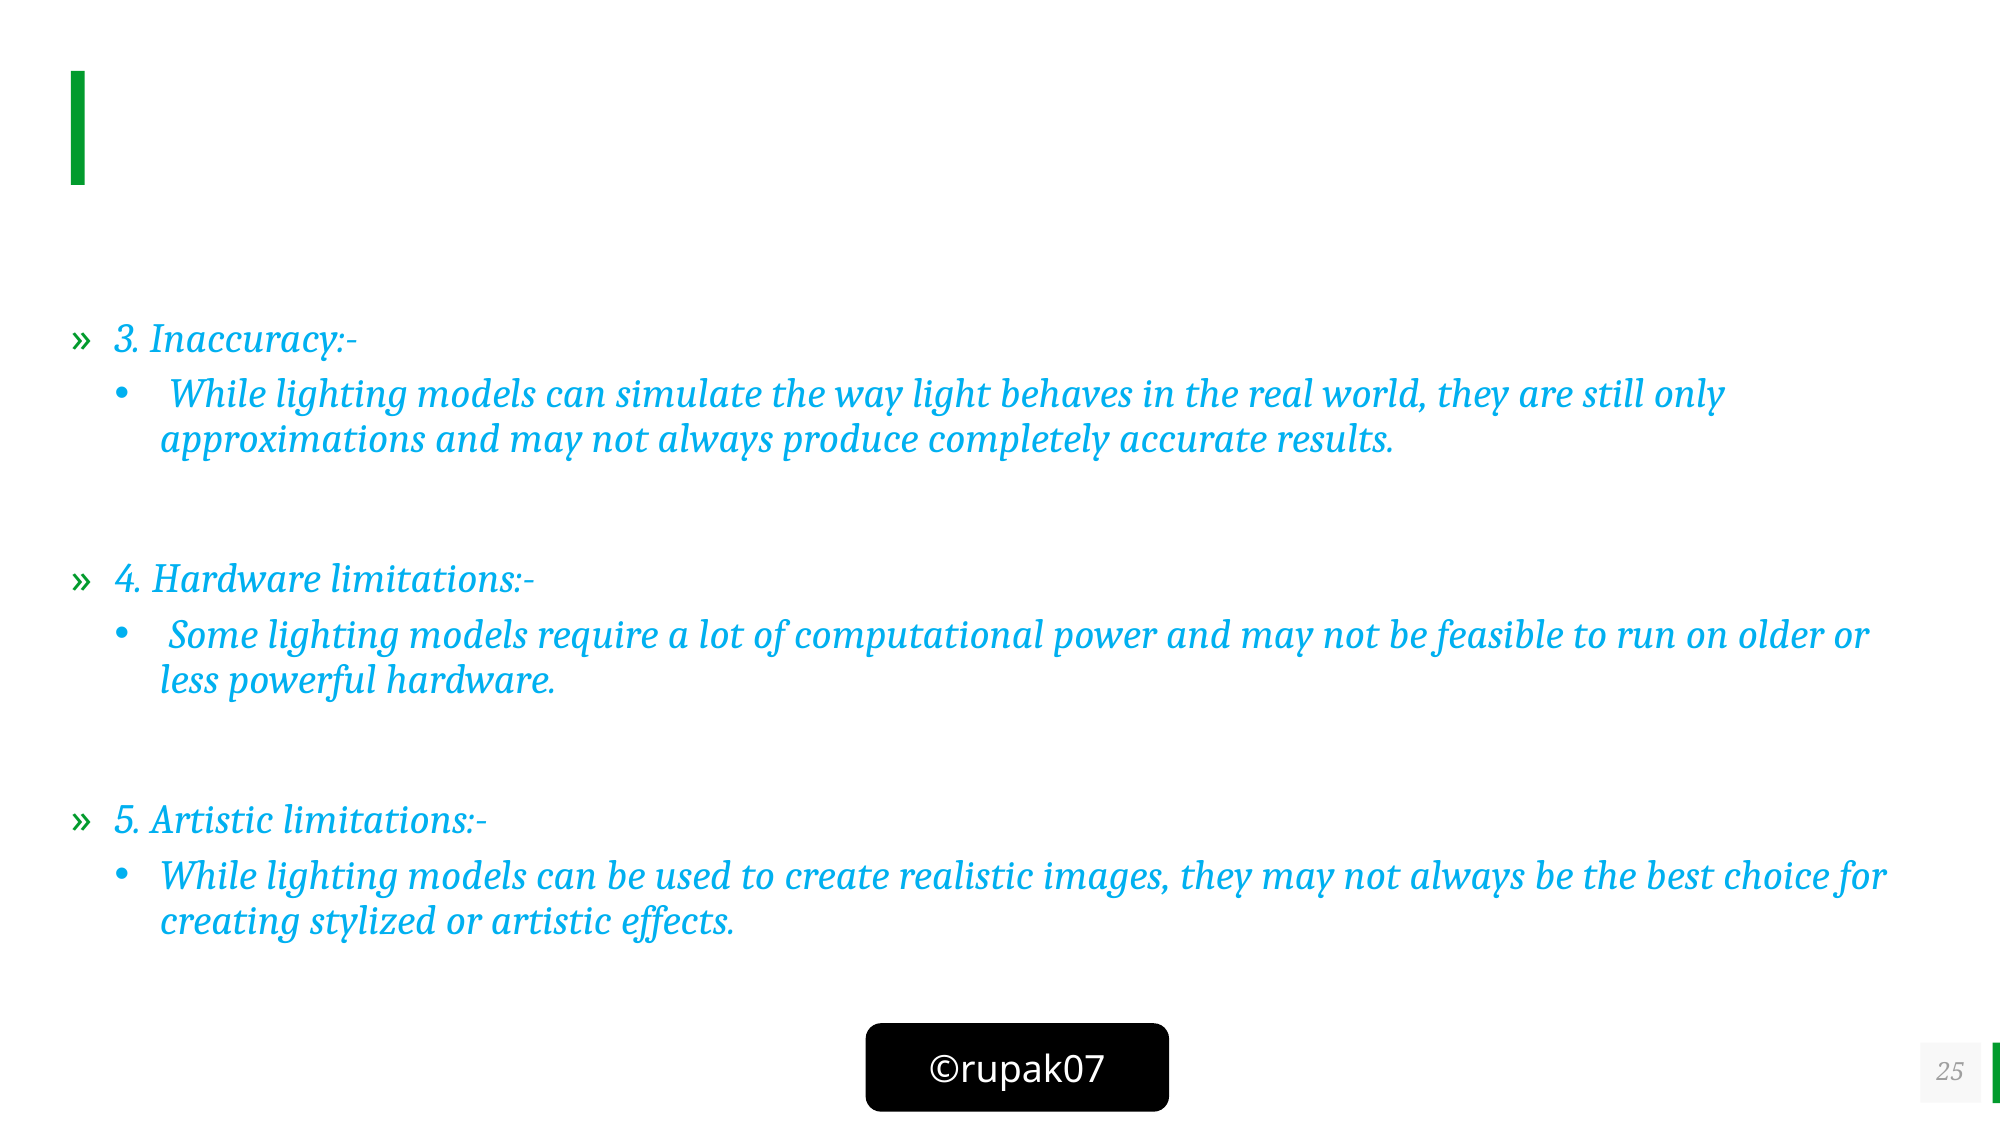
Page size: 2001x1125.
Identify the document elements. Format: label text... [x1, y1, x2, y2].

slide_number 25 [1920, 1042, 1982, 1103]
list 3. Inaccuracy:- While lighting models can simulate the way light behaves in the real world, they are still only approximations and may not always produce completely accurate results. 4. Hardware limitations:- Some lighting models require a lot of computational power and may not be feasible to run on older or less powerful hardware. 5. Artistic limitations:- While lighting models can be used to create realistic images, they may not always be the best choice for creating stylized or artistic effects. [70, 316, 1932, 1004]
